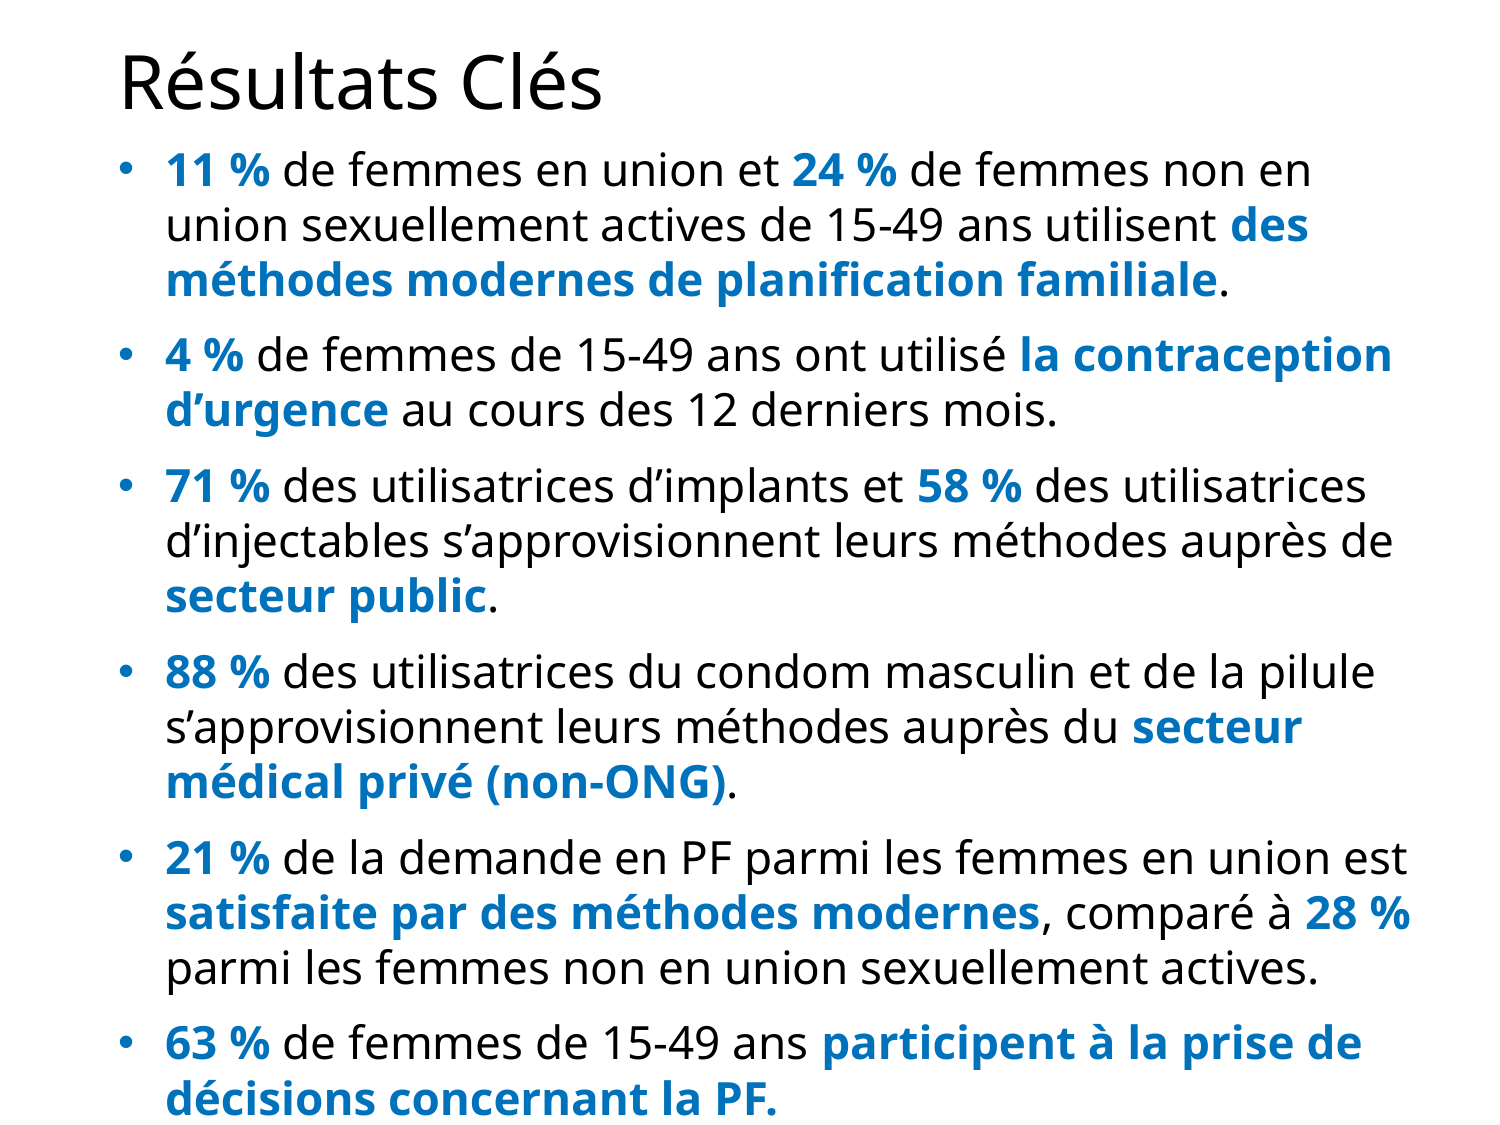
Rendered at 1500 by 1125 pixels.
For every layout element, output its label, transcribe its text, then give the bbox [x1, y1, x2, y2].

title Résultats Clés [103, 27, 1397, 132]
list 11 % de femmes en union et 24 % de femmes non en union sexuellement actives de 15-49 ans utilisent des méthodes modernes de planification familiale. 4 % de femmes de 15-49 ans ont utilisé la contraception d’urgence au cours des 12 derniers mois. 71 % des utilisatrices d’implants et 58 % des utilisatrices d’injectables s’approvisionnent leurs méthodes auprès de secteur public. 88 % des utilisatrices du condom masculin et de la pilule s’approvisionnent leurs méthodes auprès du secteur médical privé (non-ONG). 21 % de la demande en PF parmi les femmes en union est satisfaite par des méthodes modernes, comparé à 28 % parmi les femmes non en union sexuellement actives. 63 % de femmes de 15-49 ans participent à la prise de décisions concernant la PF. [103, 132, 1433, 1054]
